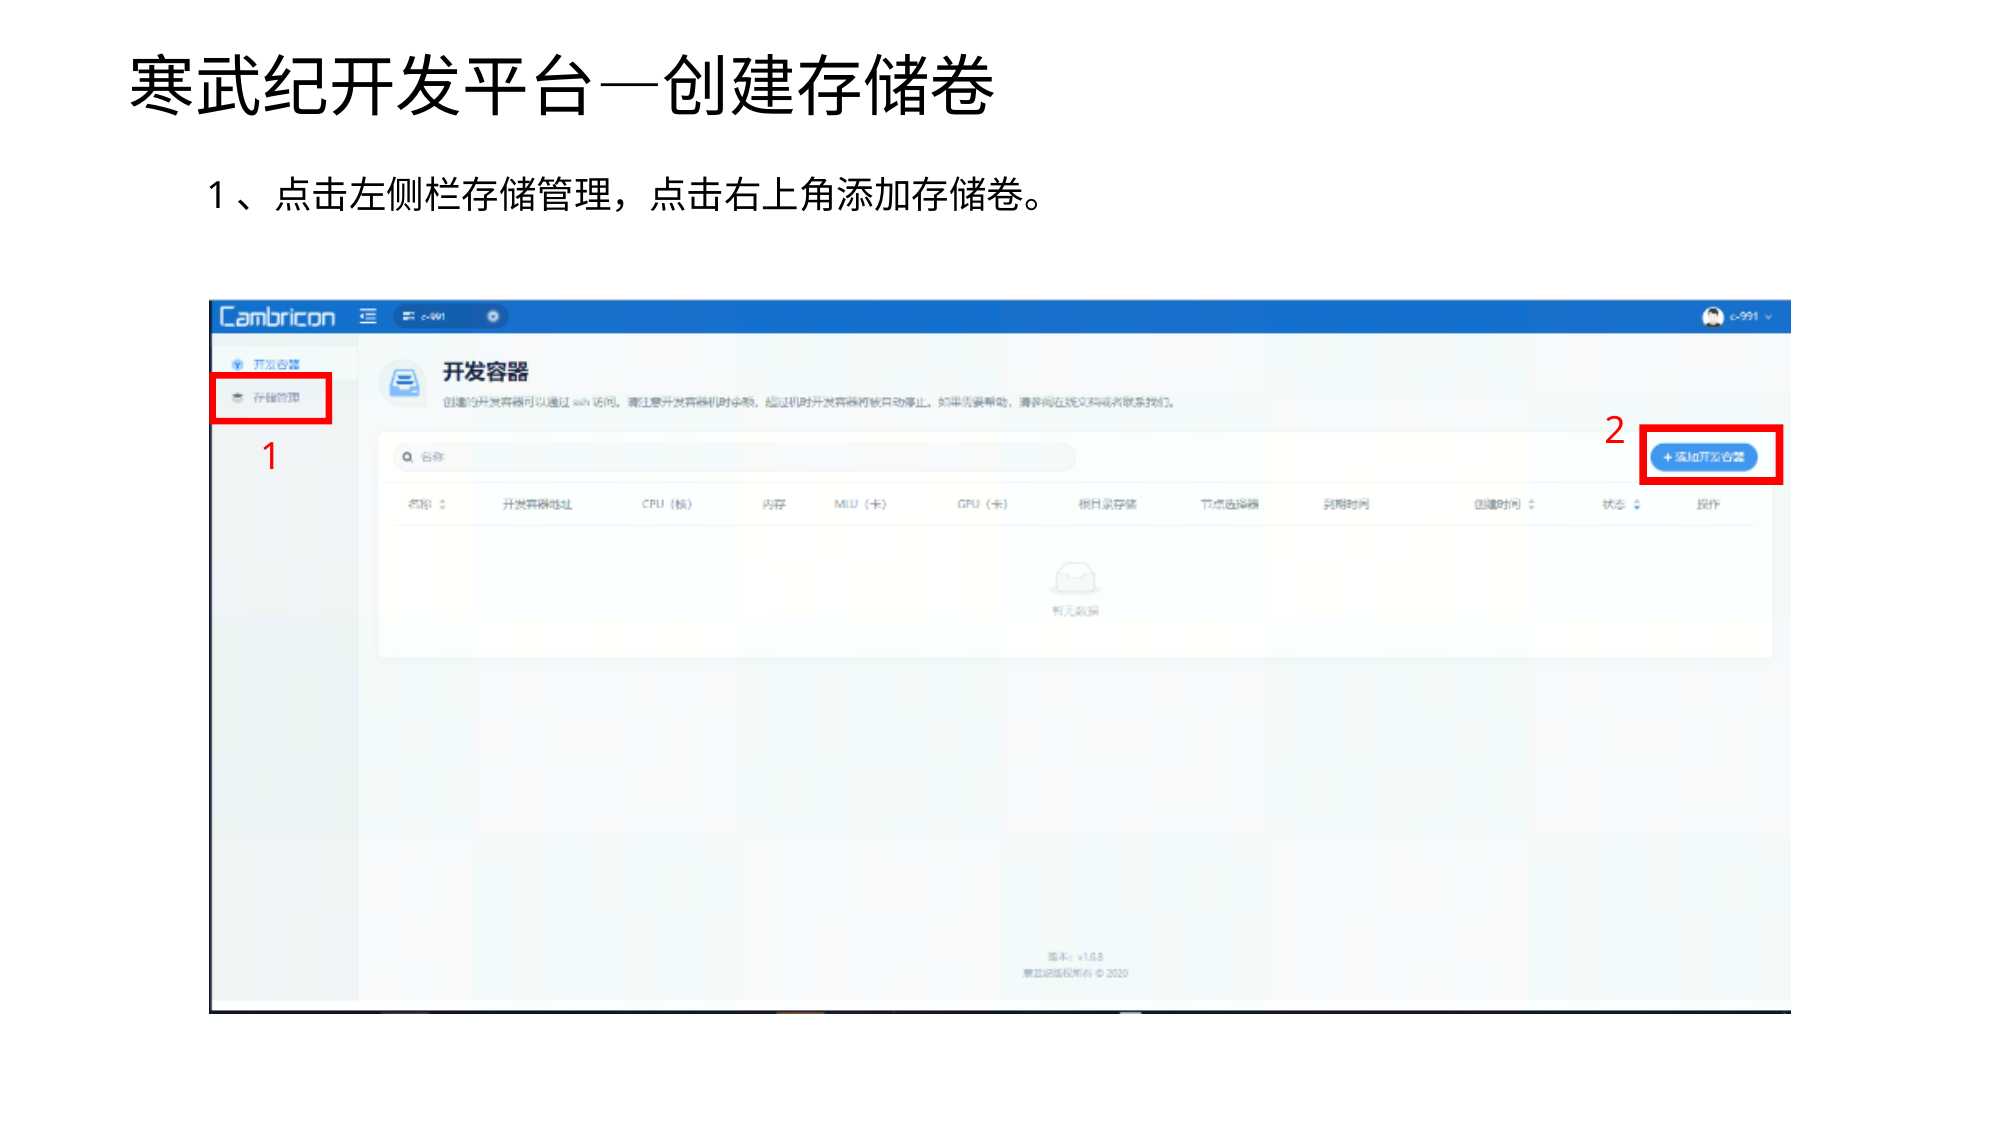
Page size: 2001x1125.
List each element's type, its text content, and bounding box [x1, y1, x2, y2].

title 寒武纪开发平台—创建存储卷 [113, 42, 1548, 135]
text_box 1、点击左侧栏存储管理，点击右上角添加存储卷。 [191, 164, 1192, 224]
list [209, 299, 1791, 1014]
